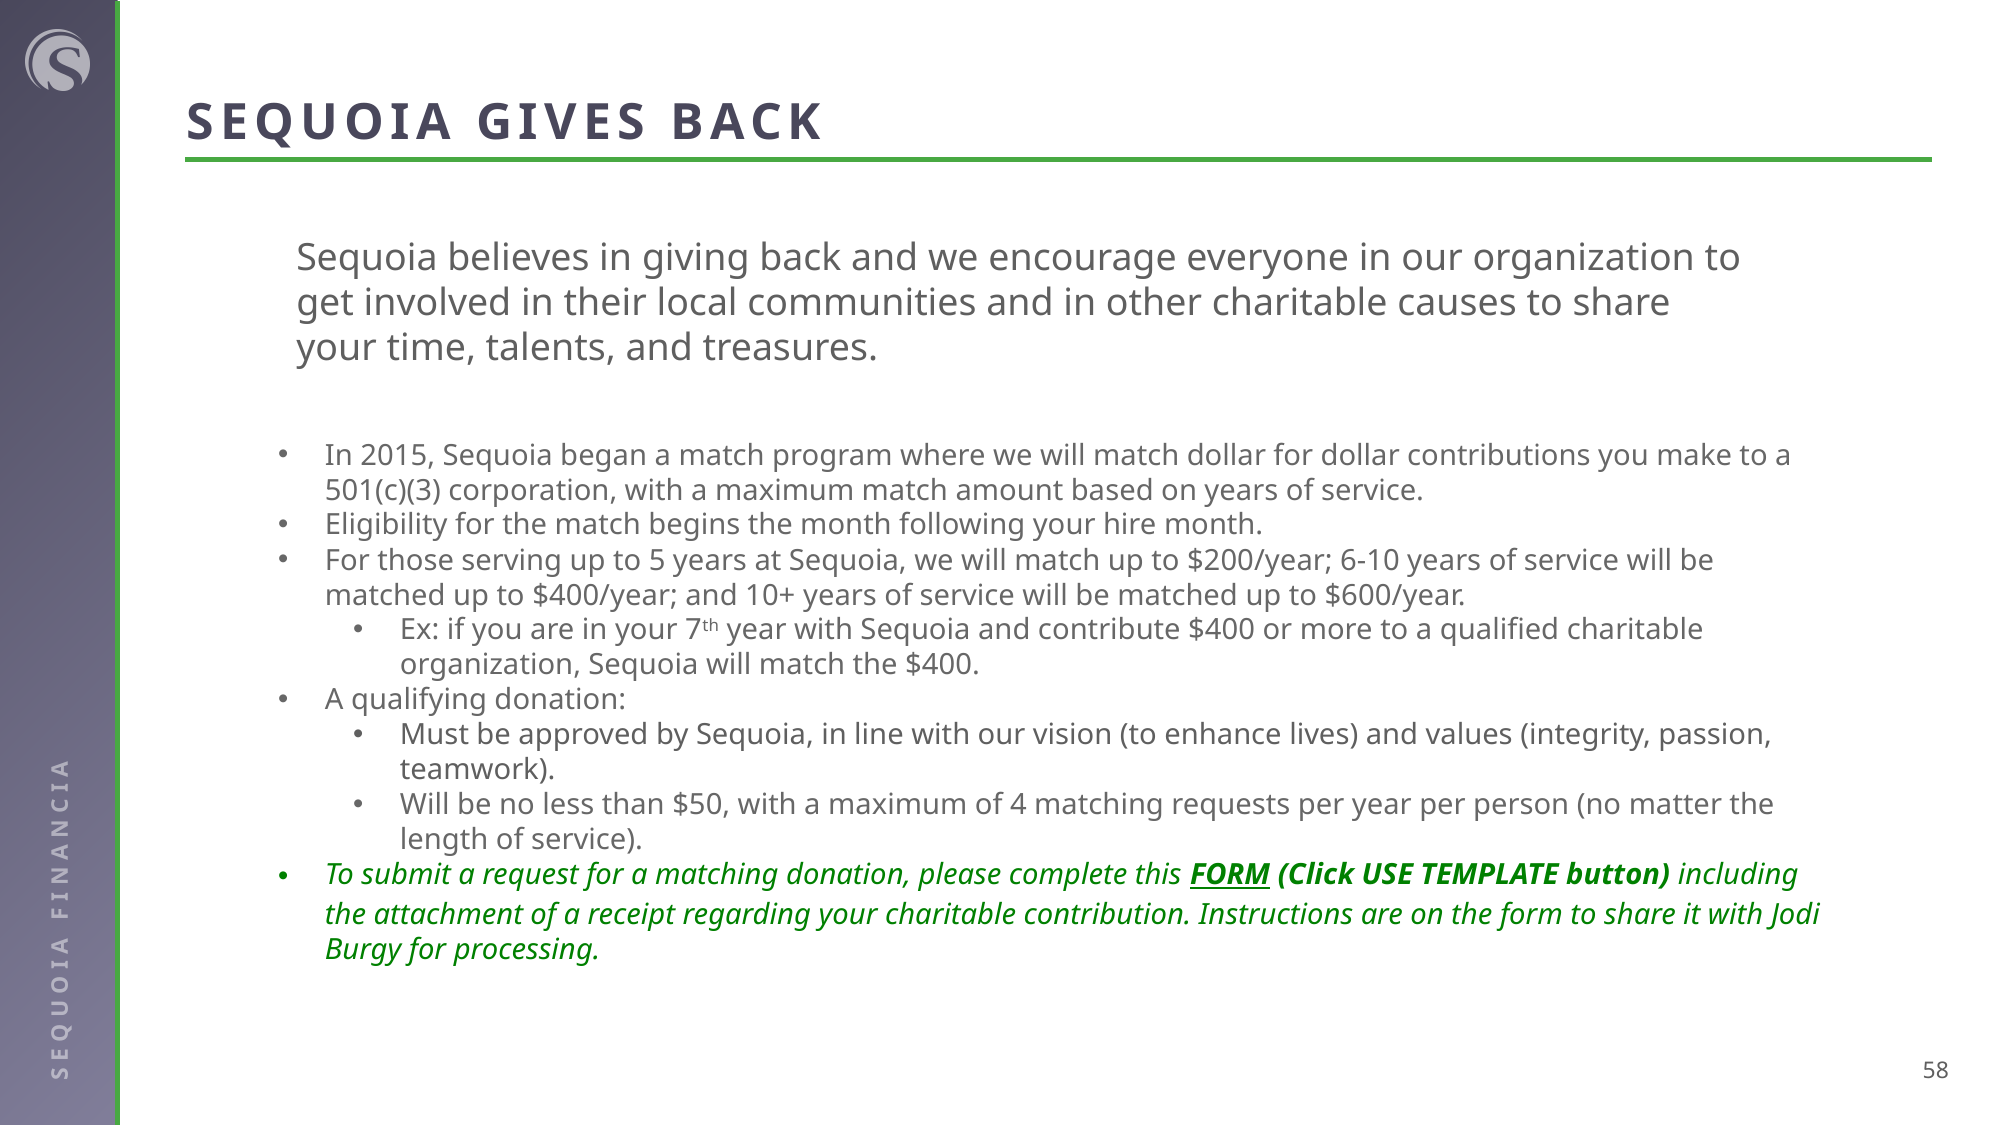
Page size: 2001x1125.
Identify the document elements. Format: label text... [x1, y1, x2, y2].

text_box Sequoia believes in giving back and we encourage everyone in our organization to get involved in their local communities and in other charitable causes to share your time, talents, and treasures. [281, 225, 1776, 376]
text_box In 2015, Sequoia began a match program where we will match dollar for dollar contributions you make to a 501(c)(3) corporation, with a maximum match amount based on years of service. Eligibility for the match begins the month following your hire month. For those serving up to 5 years at Sequoia, we will match up to $200/year; 6-10 years of service will be matched up to $400/year; and 10+ years of service will be matched up to $600/year. Ex: if you are in your 7th year with Sequoia and contribute $400 or more to a qualified charitable organization, Sequoia will match the $400. A qualifying donation: Must be approved by Sequoia, in line with our vision (to enhance lives) and values (integrity, passion, teamwork). Will be no less than $50, with a maximum of 4 matching requests per year per person (no matter the length of service). To submit a request for a matching donation, please complete this FORM (Click USE TEMPLATE button) including the attachment of a receipt regarding your charitable contribution. Instructions are on the form to share it with Jodi Burgy for processing. [263, 428, 1841, 1018]
slide_number 58 [1879, 1048, 1964, 1109]
title SEQUOIA GIVES BACK [171, 88, 1933, 159]
